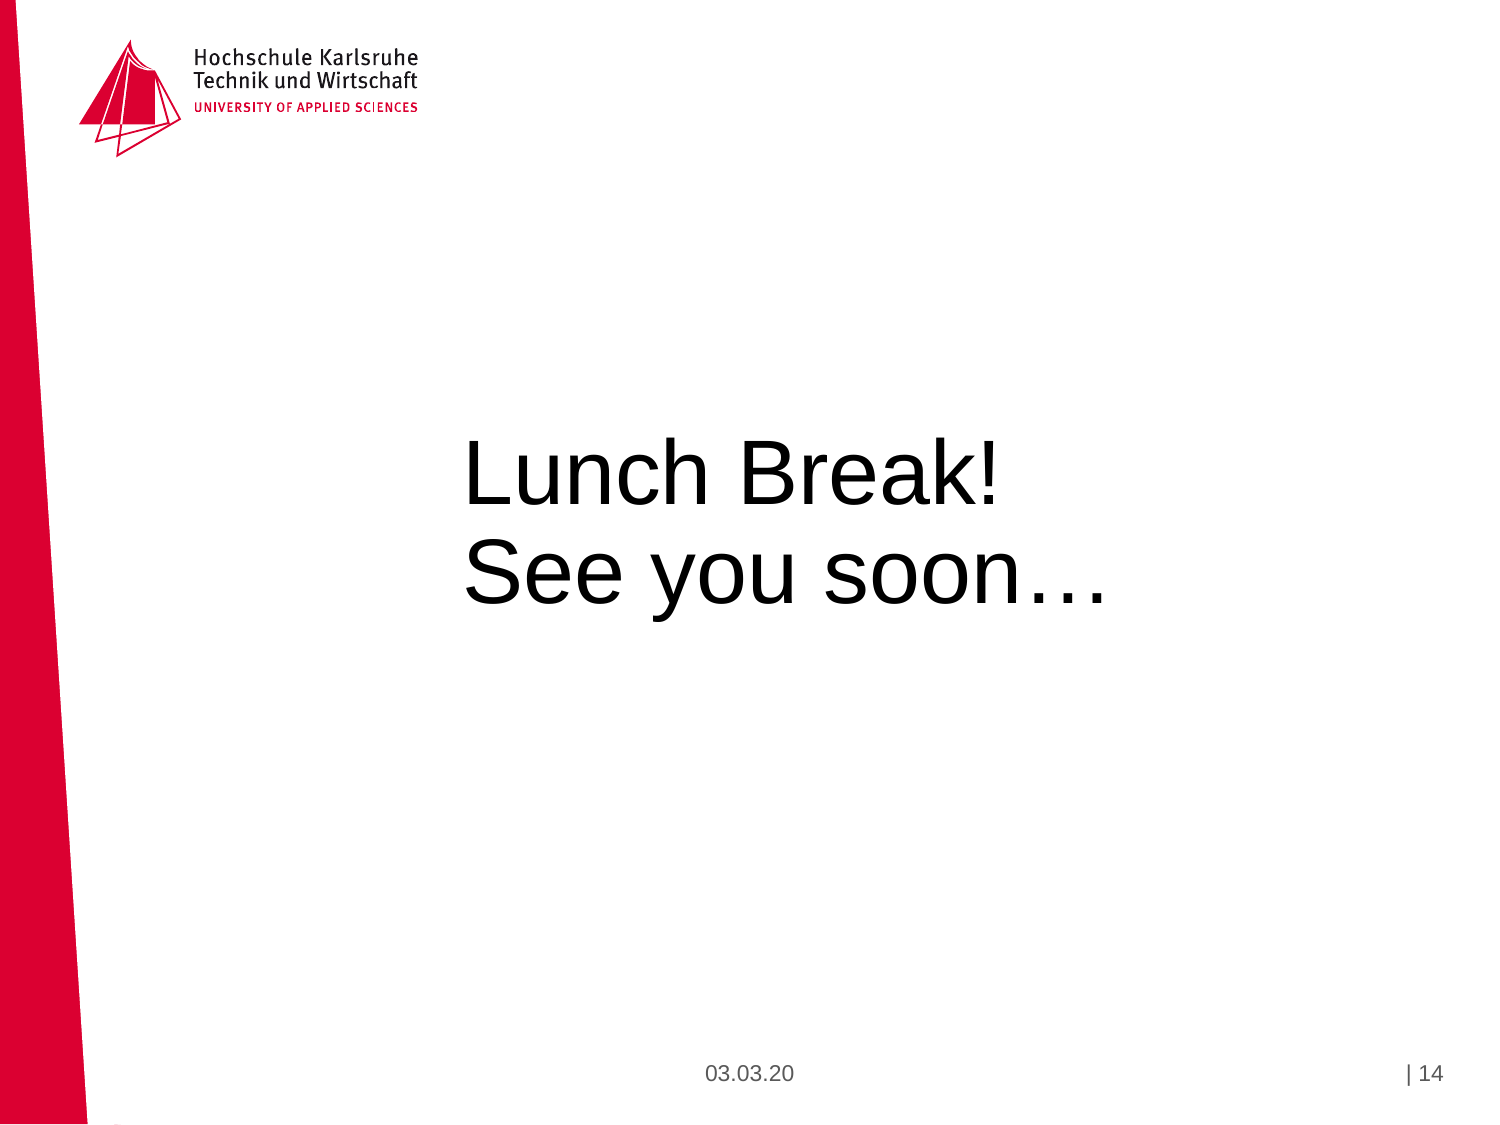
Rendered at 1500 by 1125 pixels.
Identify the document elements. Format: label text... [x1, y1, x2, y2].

text_box Lunch Break! See you soon… [462, 420, 1123, 630]
text_box | 10 [1009, 1042, 1444, 1103]
text_box 03.03.20 [574, 1042, 925, 1103]
